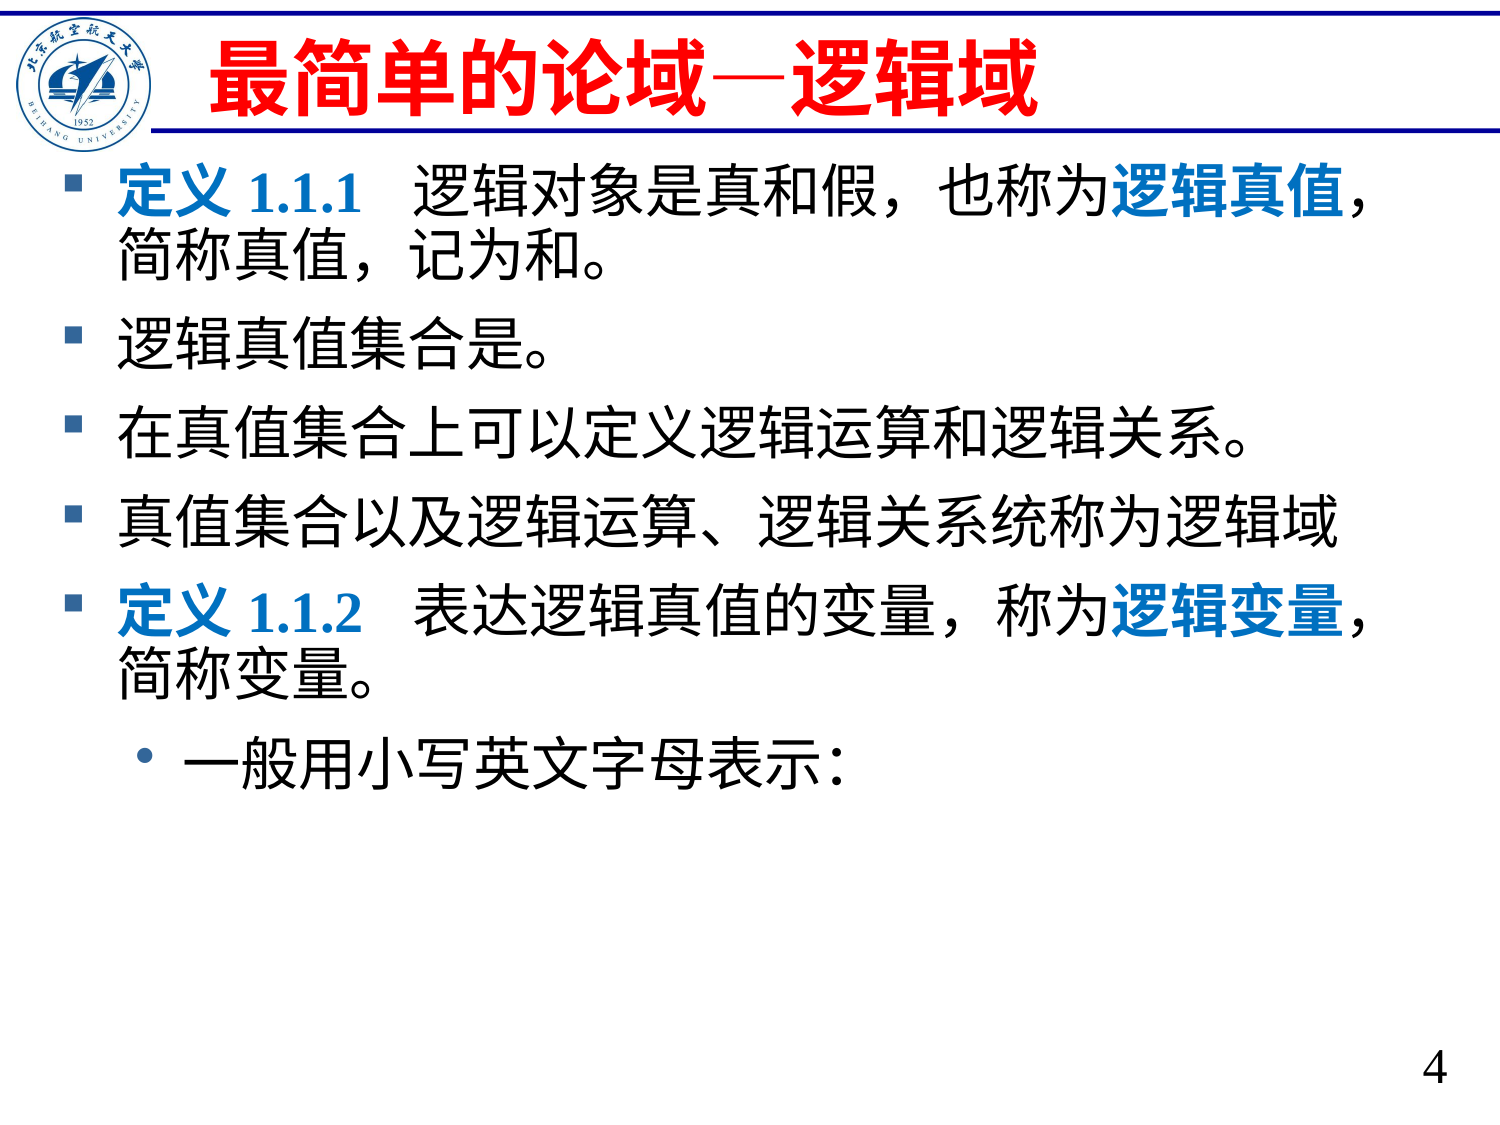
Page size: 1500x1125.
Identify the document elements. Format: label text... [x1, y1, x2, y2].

picture [16, 17, 151, 152]
title 最简单的论域—逻辑域 [192, 32, 1415, 120]
